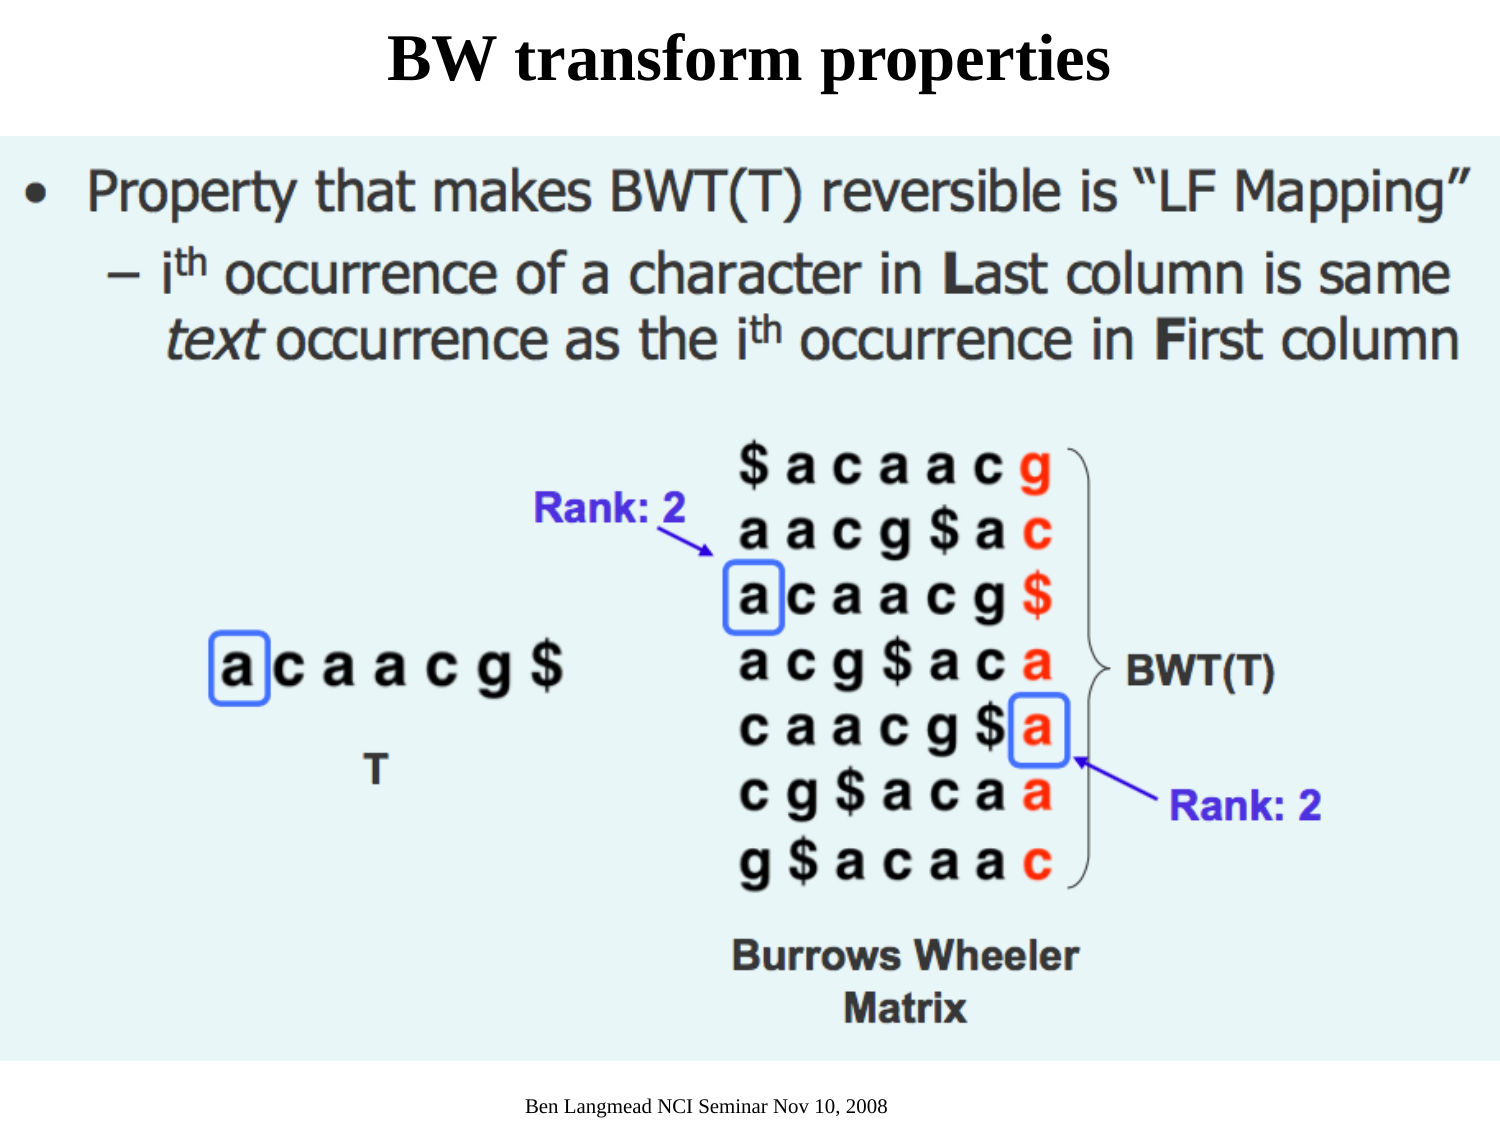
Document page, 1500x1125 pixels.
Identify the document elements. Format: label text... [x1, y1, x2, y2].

picture [0, 136, 1500, 1061]
text_box BW transform properties [74, 2, 1425, 106]
text_box Ben Langmead NCI Seminar Nov 10, 2008 [510, 1085, 921, 1125]
